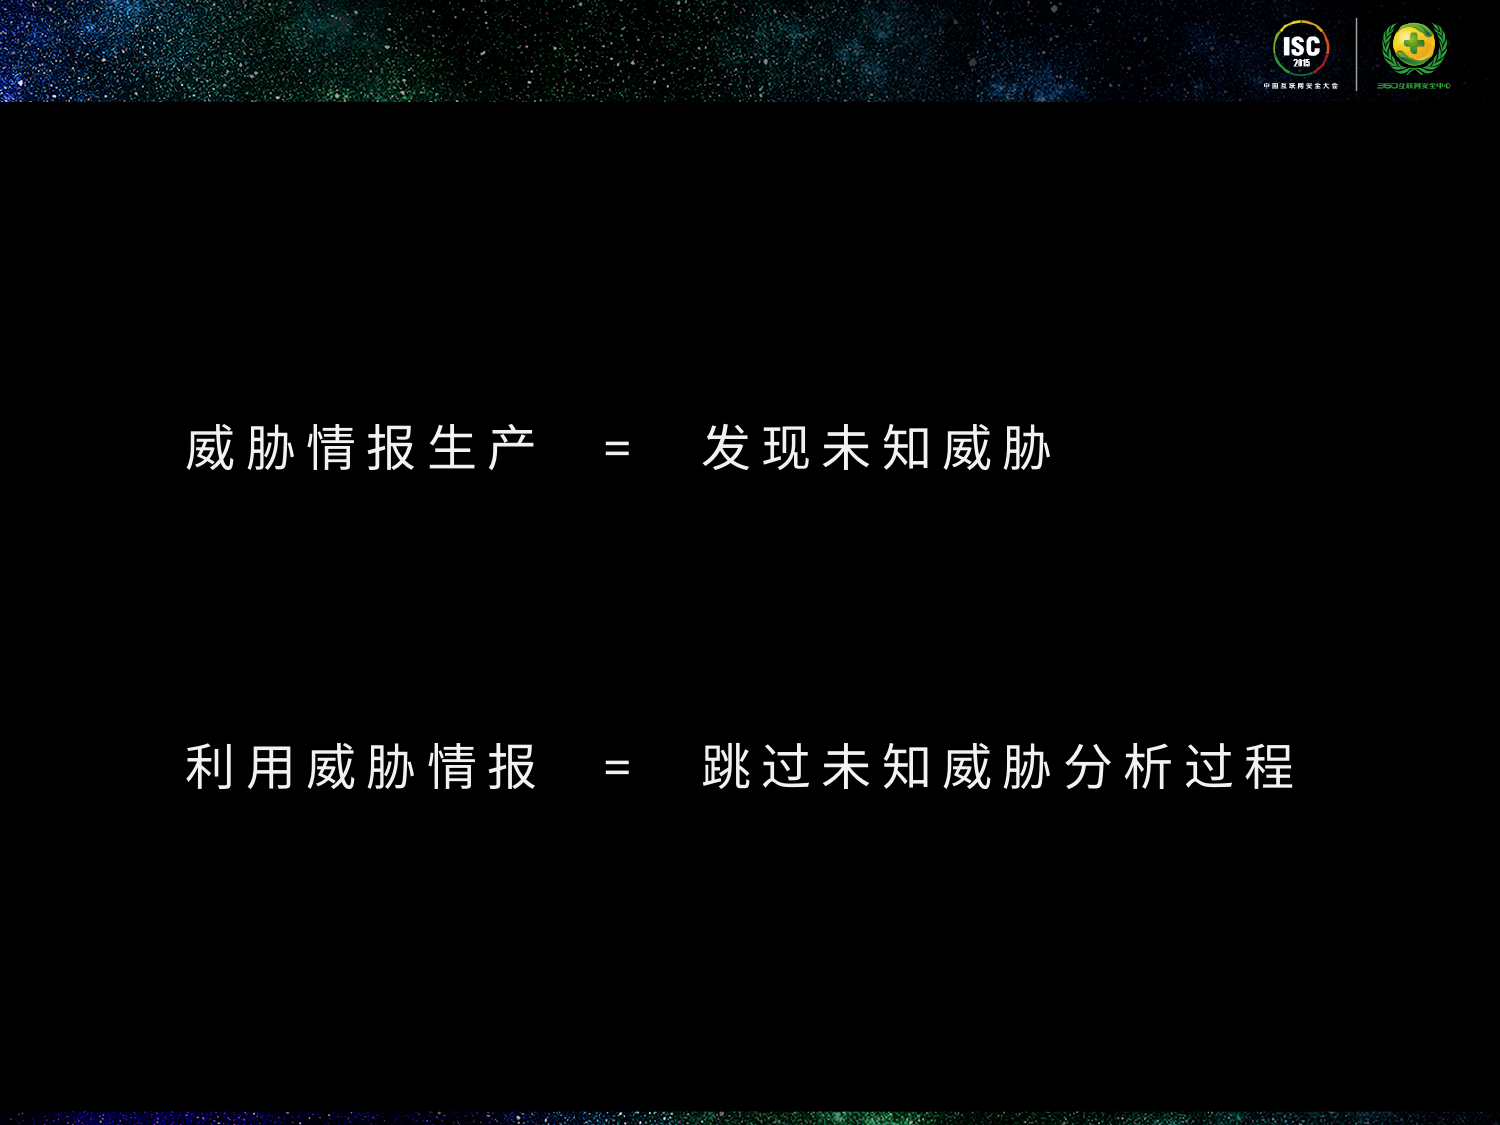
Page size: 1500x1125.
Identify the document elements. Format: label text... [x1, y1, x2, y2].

picture [0, 1112, 1500, 1125]
picture [0, 0, 1500, 101]
text_box 利用威胁情报 = 跳过未知威胁分析过程 [171, 727, 1329, 814]
text_box 威胁情报生产 = 发现未知威胁 [171, 408, 1329, 495]
